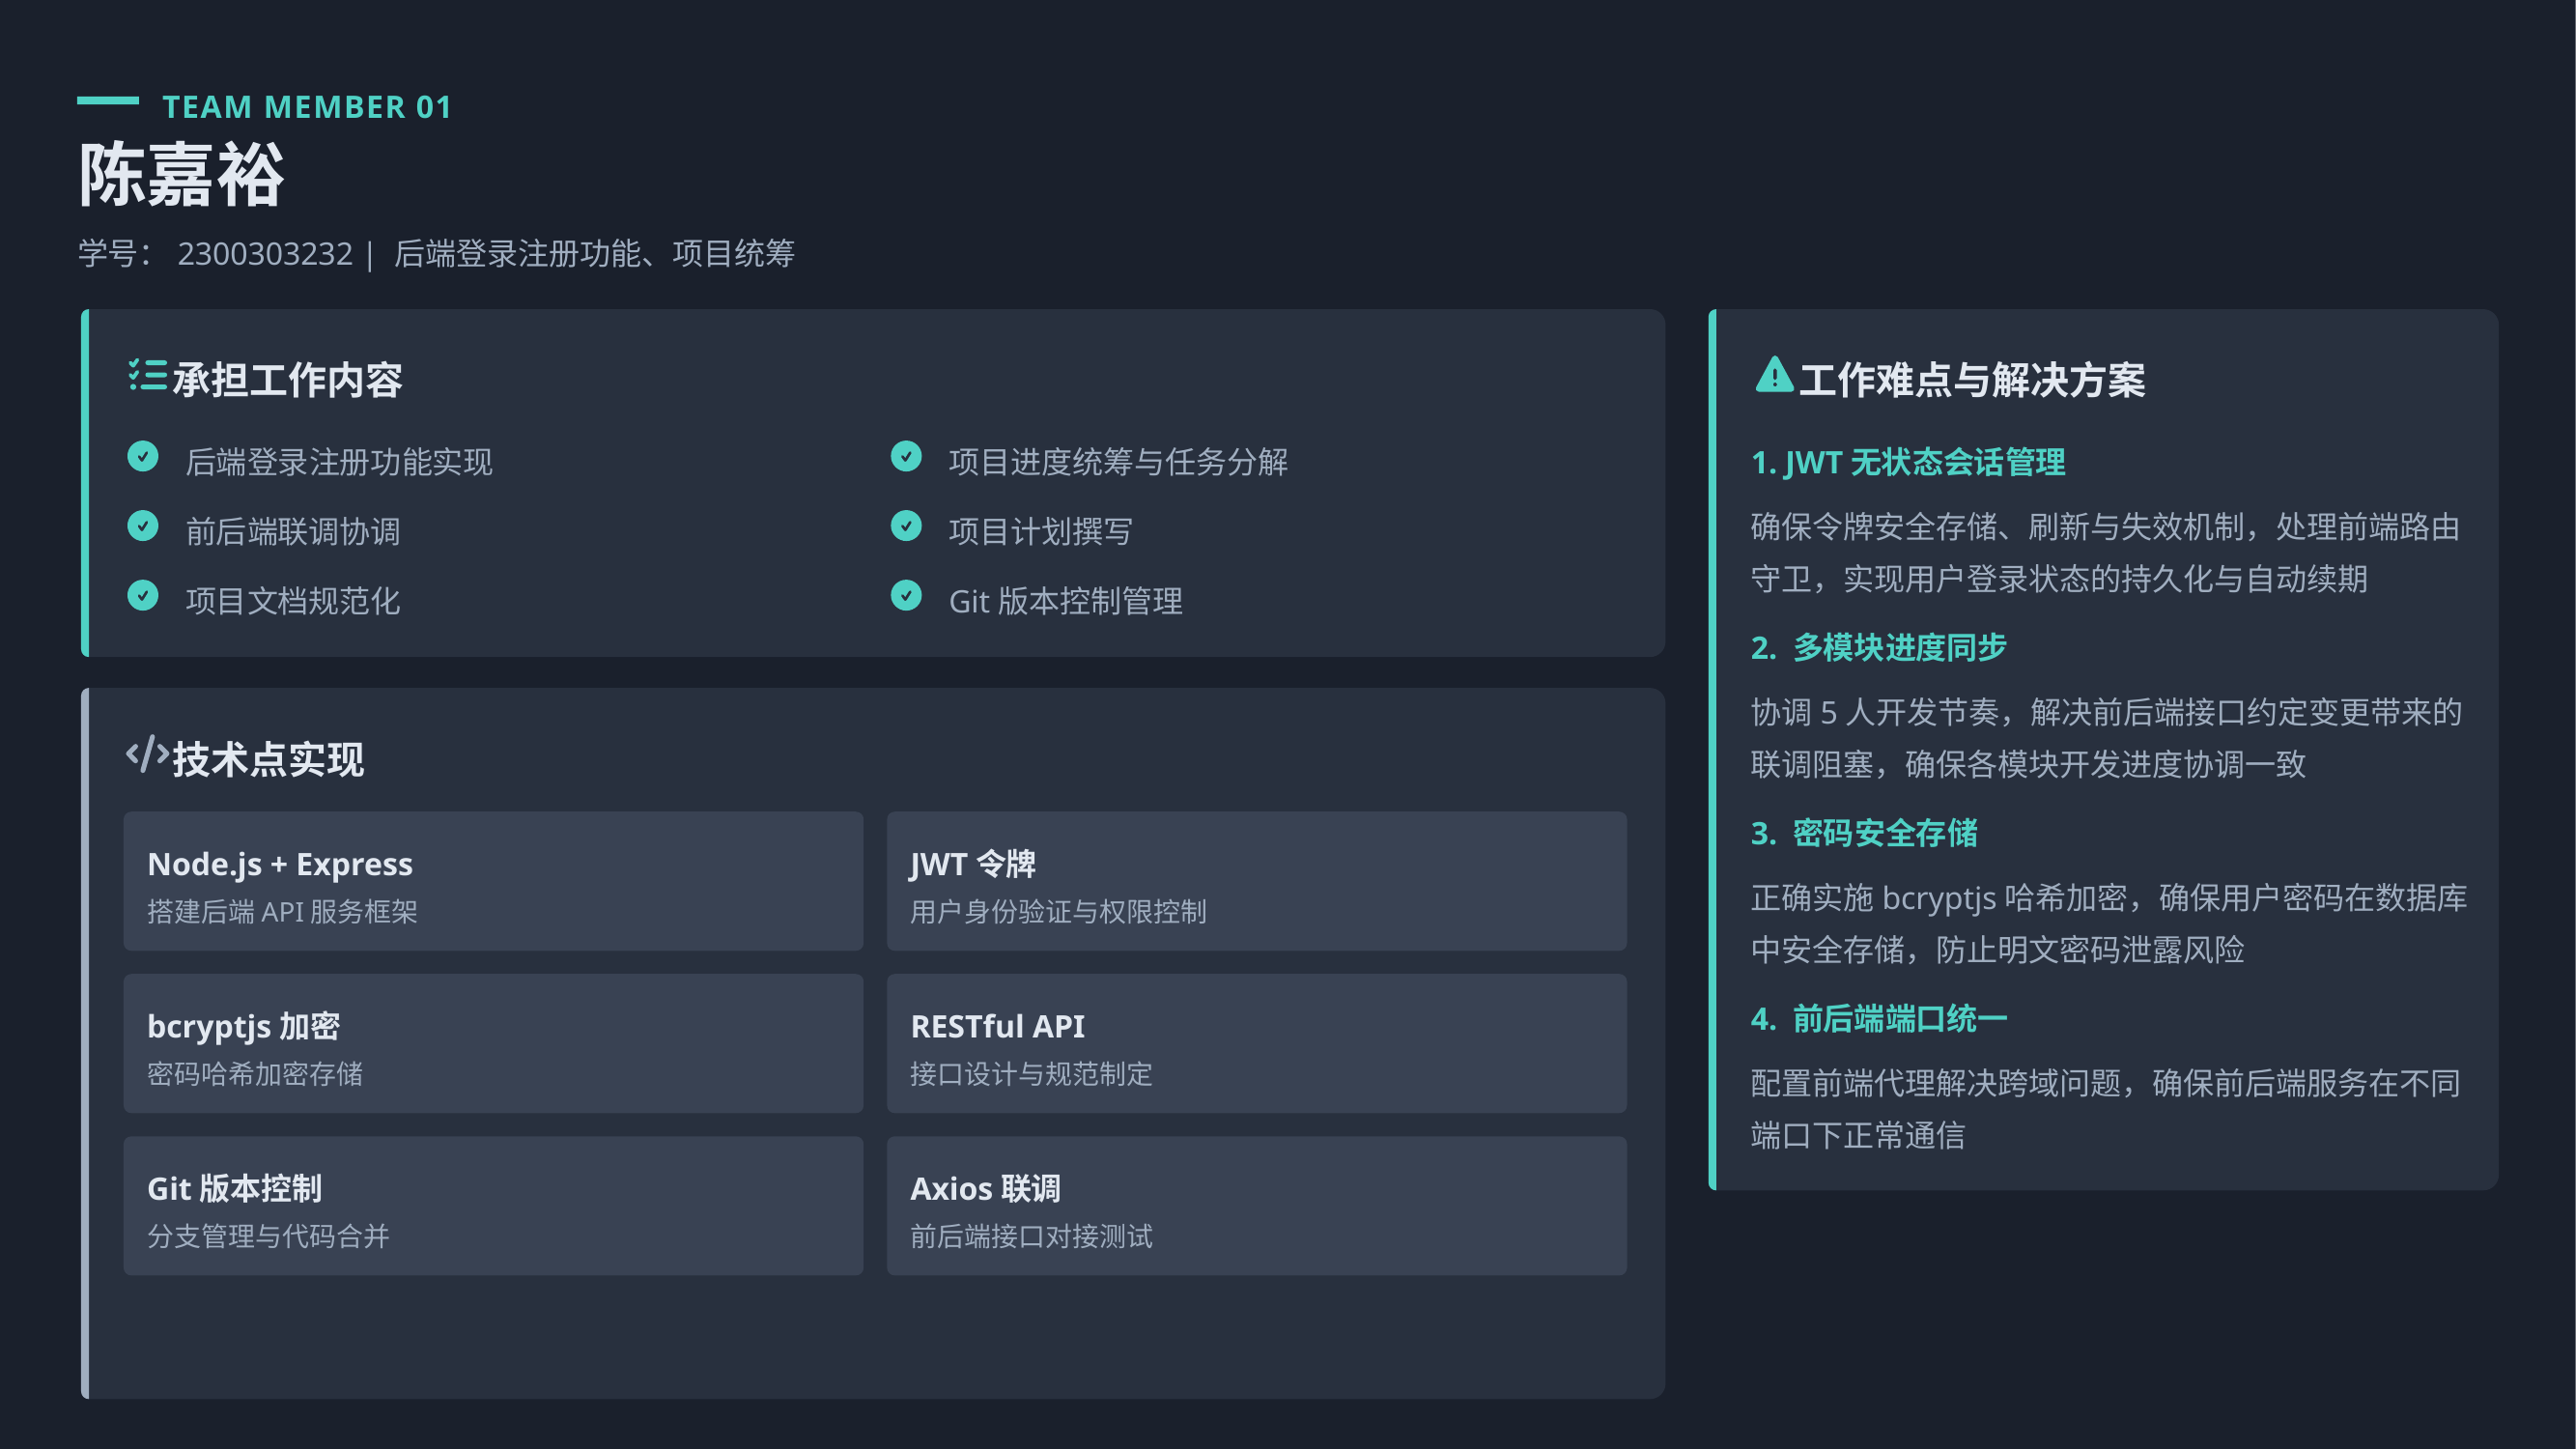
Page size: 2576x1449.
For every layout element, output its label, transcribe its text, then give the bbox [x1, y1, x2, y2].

text_box [128, 357, 139, 368]
text_box 分支管理与代码合并 [147, 1213, 855, 1253]
text_box [887, 974, 1628, 1114]
text_box [140, 384, 168, 390]
text_box 项目计划撰写 [948, 502, 1150, 550]
text_box 工作难点与解决方案 [1798, 348, 2479, 403]
text_box [76, 96, 139, 105]
text_box 正确实施bcryptjs哈希加密，确保用户密码在数据库中安全存储，防止明文密码泄露风险 [1750, 866, 2476, 967]
text_box [123, 974, 864, 1114]
text_box [156, 744, 170, 764]
text_box [1756, 355, 1795, 392]
text_box 项目进度统筹与任务分解 [948, 433, 1305, 480]
text_box [127, 510, 158, 542]
text_box [126, 744, 138, 764]
text_box [145, 359, 168, 366]
text_box [127, 580, 158, 611]
text_box [145, 372, 168, 378]
text_box 配置前端代理解决跨域问题，确保前后端服务在不同端口下正常通信 [1750, 1051, 2476, 1152]
text_box 承担工作内容 [172, 348, 1647, 403]
text_box [140, 734, 156, 774]
text_box [1716, 309, 2500, 1191]
text_box TEAM MEMBER 01 [162, 77, 465, 124]
text_box Git版本控制管理 [948, 572, 1191, 619]
text_box [891, 440, 922, 472]
text_box [129, 384, 137, 390]
text_box Git版本控制 [147, 1159, 857, 1207]
text_box 陈嘉裕 [77, 139, 2534, 216]
text_box 前后端联调协调 [185, 502, 418, 550]
text_box 前后端接口对接测试 [910, 1213, 1618, 1253]
text_box [1708, 309, 1716, 1191]
text_box 3. 密码安全存储 [1750, 804, 2476, 851]
text_box RESTful API [910, 997, 1620, 1044]
text_box JWT令牌 [910, 835, 1620, 882]
text_box [123, 1136, 864, 1276]
text_box Node.js + Express [147, 835, 857, 882]
text_box [123, 811, 864, 952]
text_box 学号：2300303232 | 后端登录注册功能、项目统筹 [77, 224, 2514, 271]
text_box 协调5人开发节奏，解决前后端接口约定变更带来的联调阻塞，确保各模块开发进度协调一致 [1750, 680, 2476, 781]
text_box 2. 多模块进度同步 [1750, 618, 2476, 666]
text_box 4. 前后端端口统一 [1750, 989, 2476, 1037]
text_box 技术点实现 [172, 726, 1647, 781]
text_box bcryptjs加密 [147, 997, 857, 1044]
text_box 搭建后端API服务框架 [147, 889, 855, 928]
text_box [891, 510, 922, 542]
text_box 用户身份验证与权限控制 [910, 889, 1618, 928]
text_box [127, 440, 158, 472]
text_box [887, 811, 1628, 952]
text_box [90, 309, 1666, 658]
text_box 项目文档规范化 [185, 572, 418, 619]
text_box [80, 309, 90, 658]
text_box Axios联调 [910, 1159, 1620, 1207]
text_box [90, 688, 1666, 1400]
text_box 确保令牌安全存储、刷新与失效机制，处理前端路由守卫，实现用户登录状态的持久化与自动续期 [1750, 495, 2476, 596]
text_box [891, 580, 922, 611]
text_box 接口设计与规范制定 [910, 1051, 1618, 1091]
text_box 1. JWT无状态会话管理 [1750, 433, 2476, 480]
text_box 密码哈希加密存储 [147, 1051, 855, 1091]
text_box [80, 688, 90, 1400]
text_box 后端登录注册功能实现 [185, 433, 511, 480]
text_box [128, 370, 139, 381]
text_box [887, 1136, 1628, 1276]
